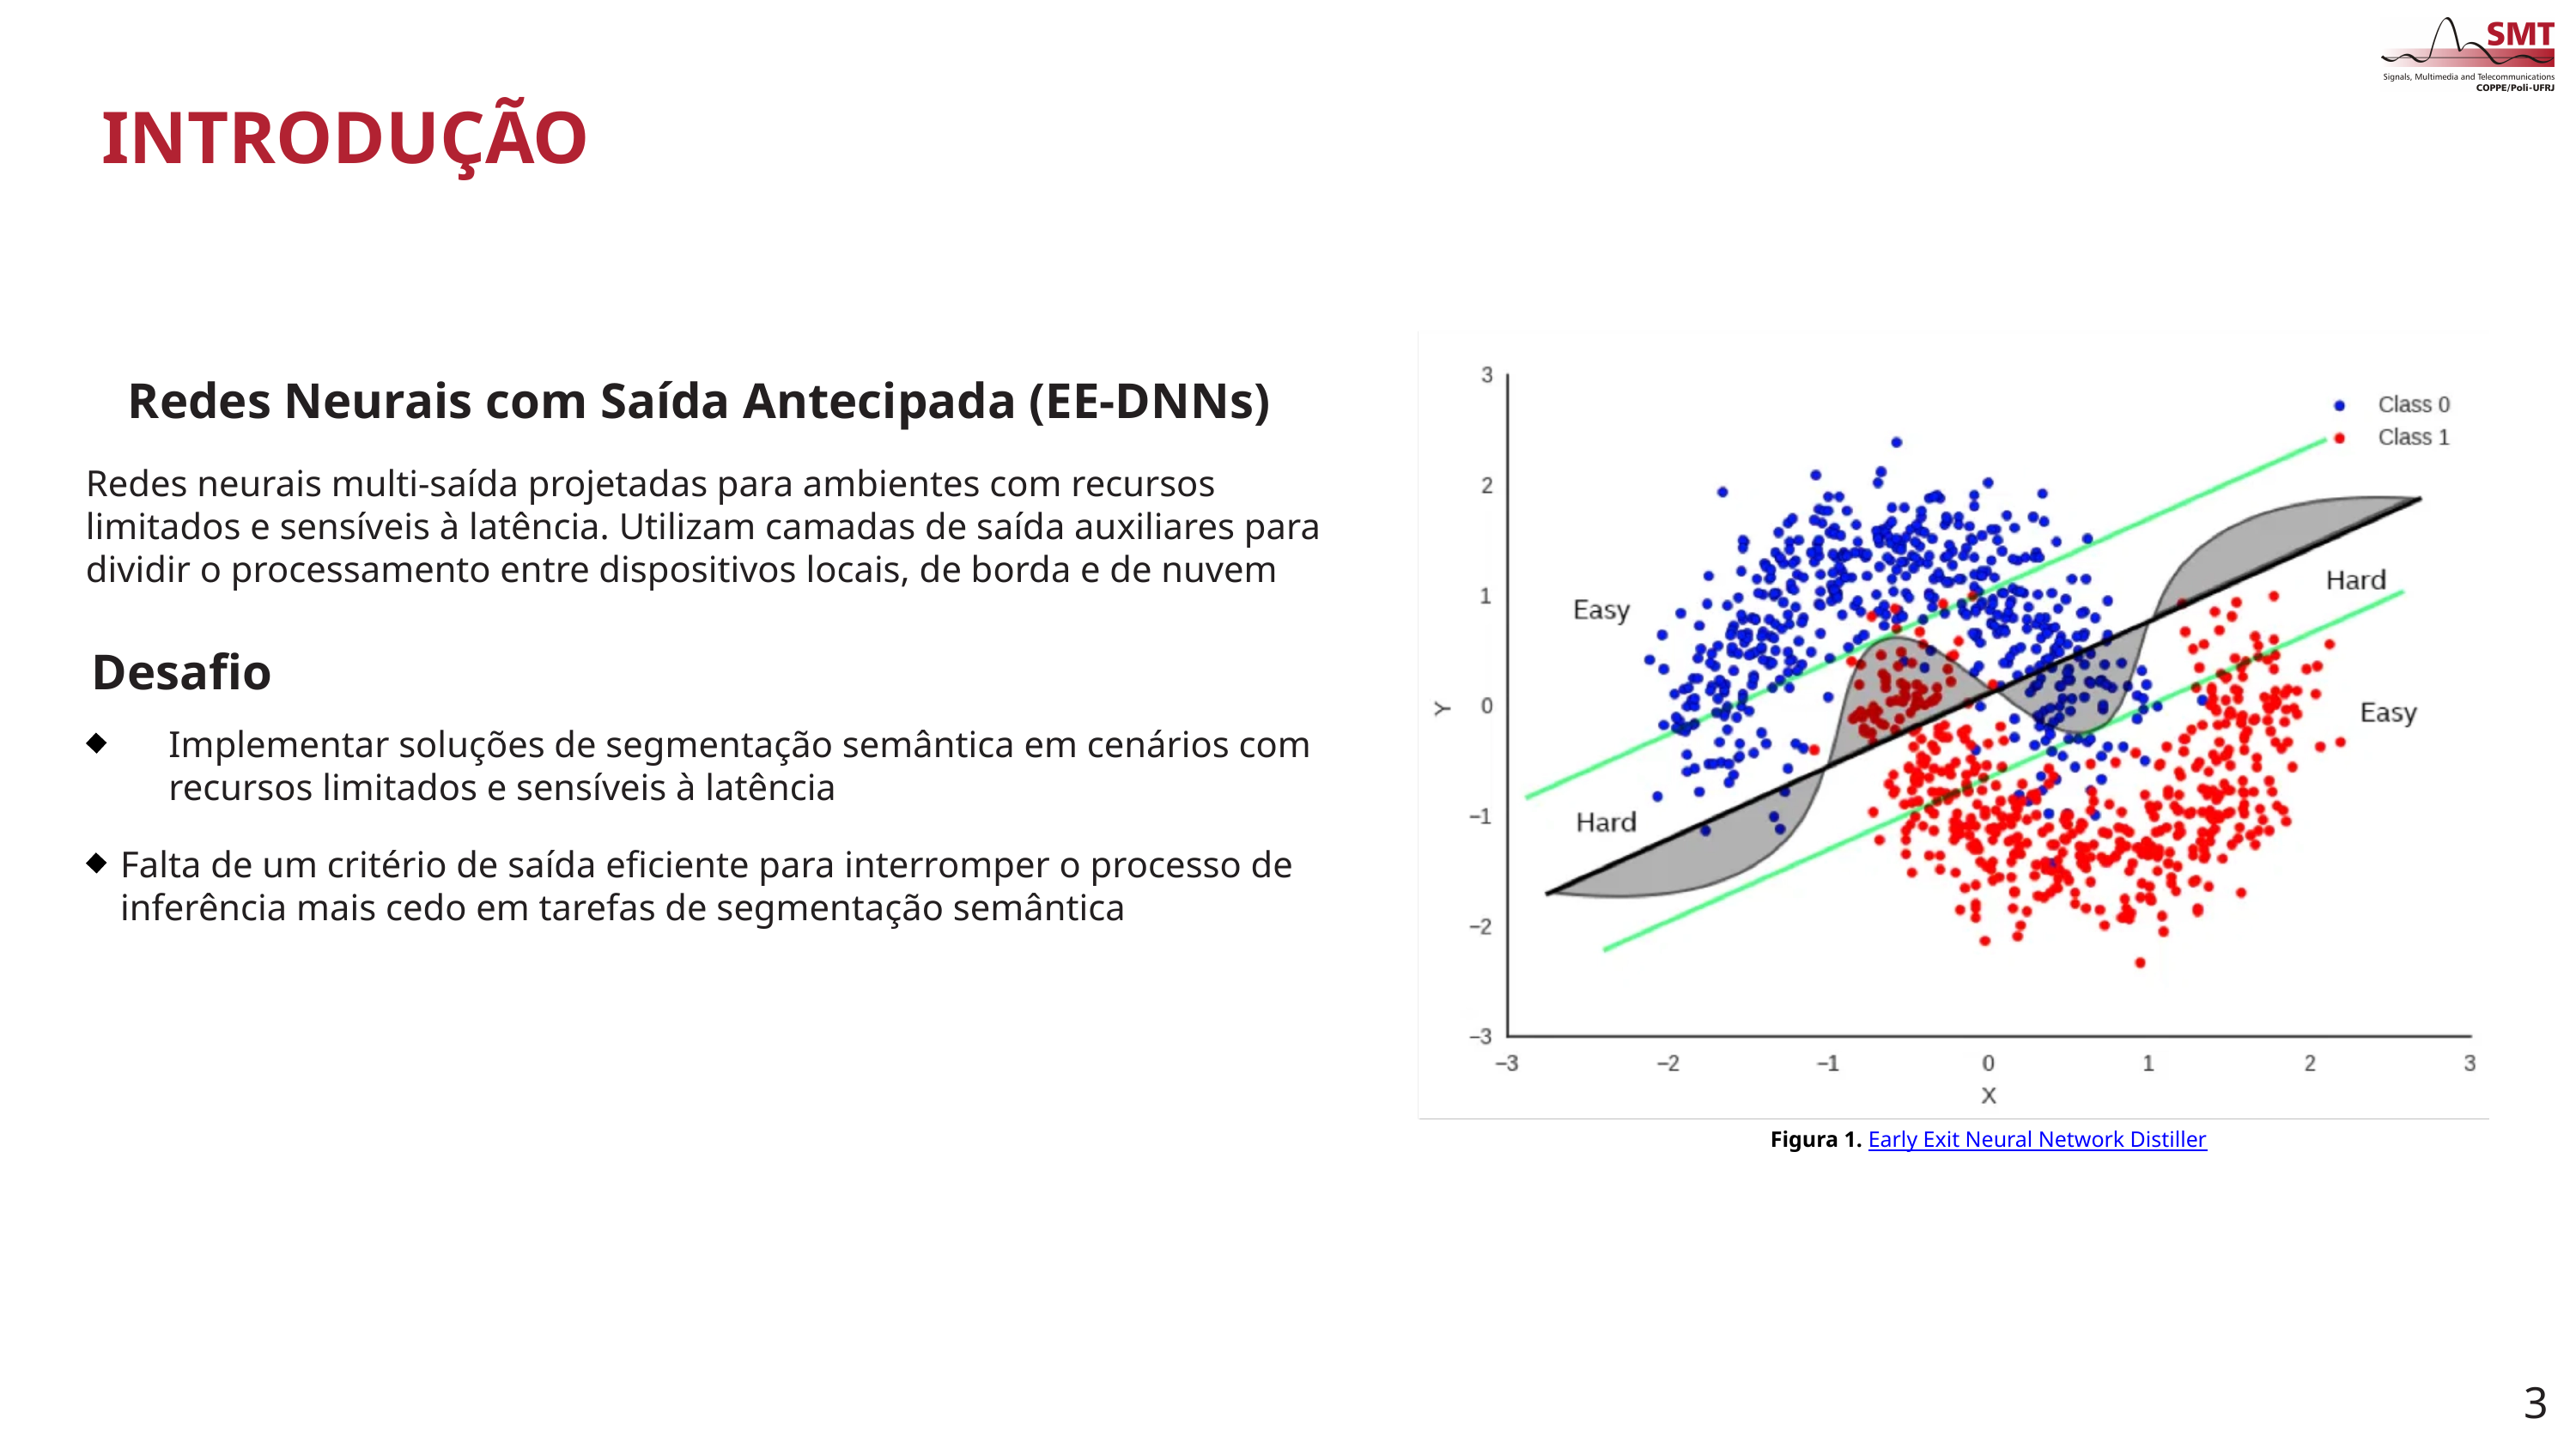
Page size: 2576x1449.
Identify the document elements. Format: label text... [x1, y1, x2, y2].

text_box Figura 1. Early Exit Neural Network Distiller [1736, 1127, 2242, 1162]
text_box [88, 855, 104, 871]
picture [1416, 328, 2491, 1120]
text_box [88, 735, 104, 751]
text_box [413, 574, 422, 619]
text_box Redes Neurais com Saída Antecipada (EE-DNNs) [128, 370, 1271, 429]
text_box Redes neurais multi-saída projetadas para ambientes com recursos limitados e sensíveis à latência. Utilizam camadas de saída auxiliares para dividir o processamento entre dispositivos locais, de borda e de nuvem [85, 460, 1360, 590]
text_box INTRODUÇÃO [101, 91, 591, 178]
text_box Implementar soluções de segmentação semântica em cenários com recursos limitados e sensíveis à latência [168, 721, 1312, 808]
picture [2380, 17, 2555, 92]
text_box 3 [2524, 1367, 2557, 1428]
text_box Falta de um critério de saída eficiente para interromper o processo de inferência mais cedo em tarefas de segmentação semântica [120, 841, 1360, 928]
text_box Desafio [91, 641, 273, 700]
